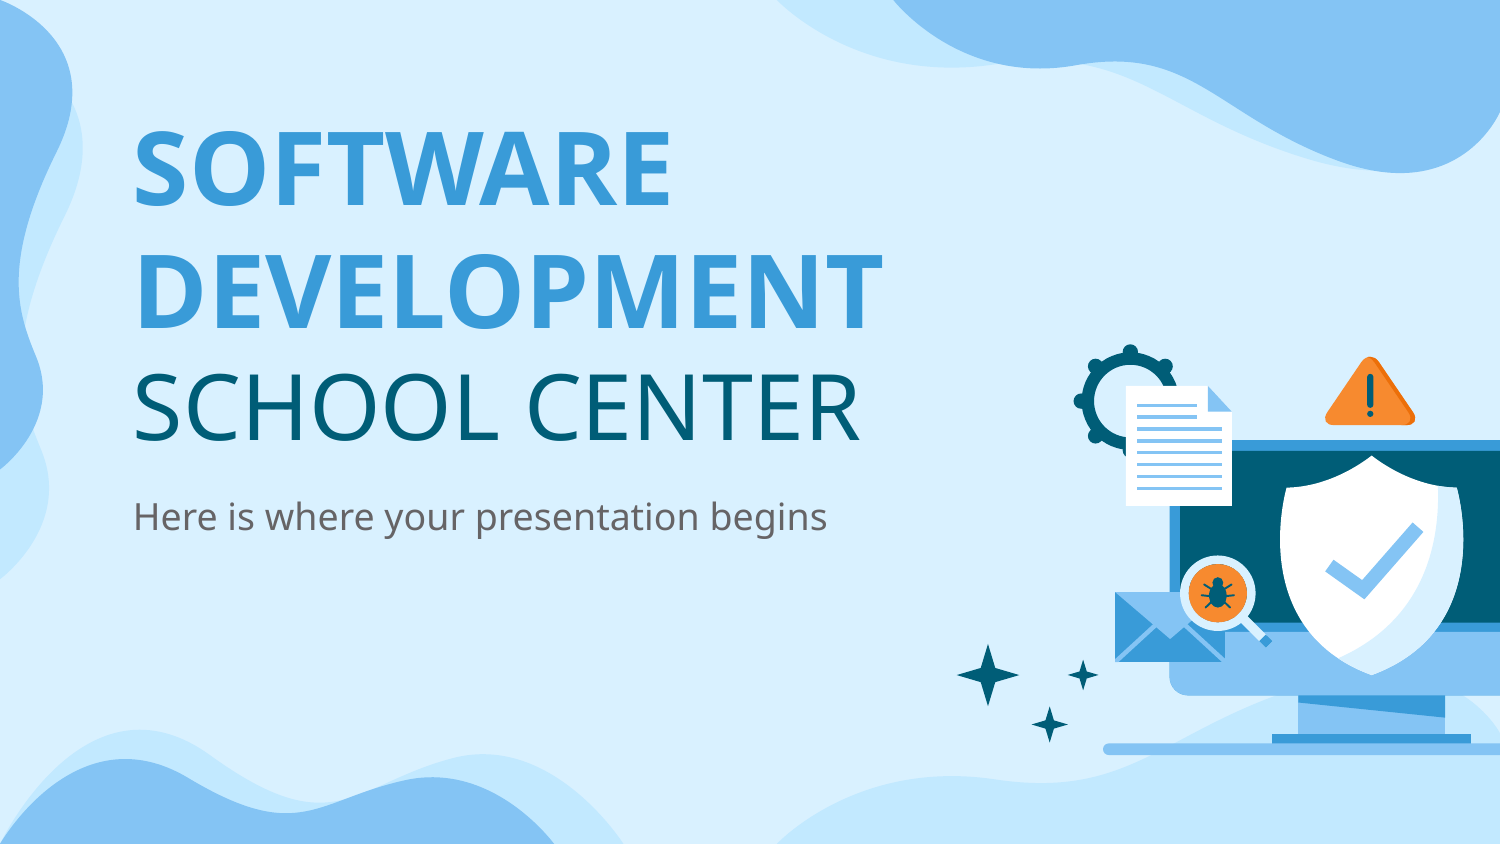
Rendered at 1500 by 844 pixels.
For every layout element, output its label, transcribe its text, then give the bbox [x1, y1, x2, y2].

subtitle Here is where your presentation begins [118, 477, 951, 554]
title SOFTWARE DEVELOPMENT SCHOOL CENTER [118, 88, 1022, 477]
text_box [956, 258, 1500, 843]
